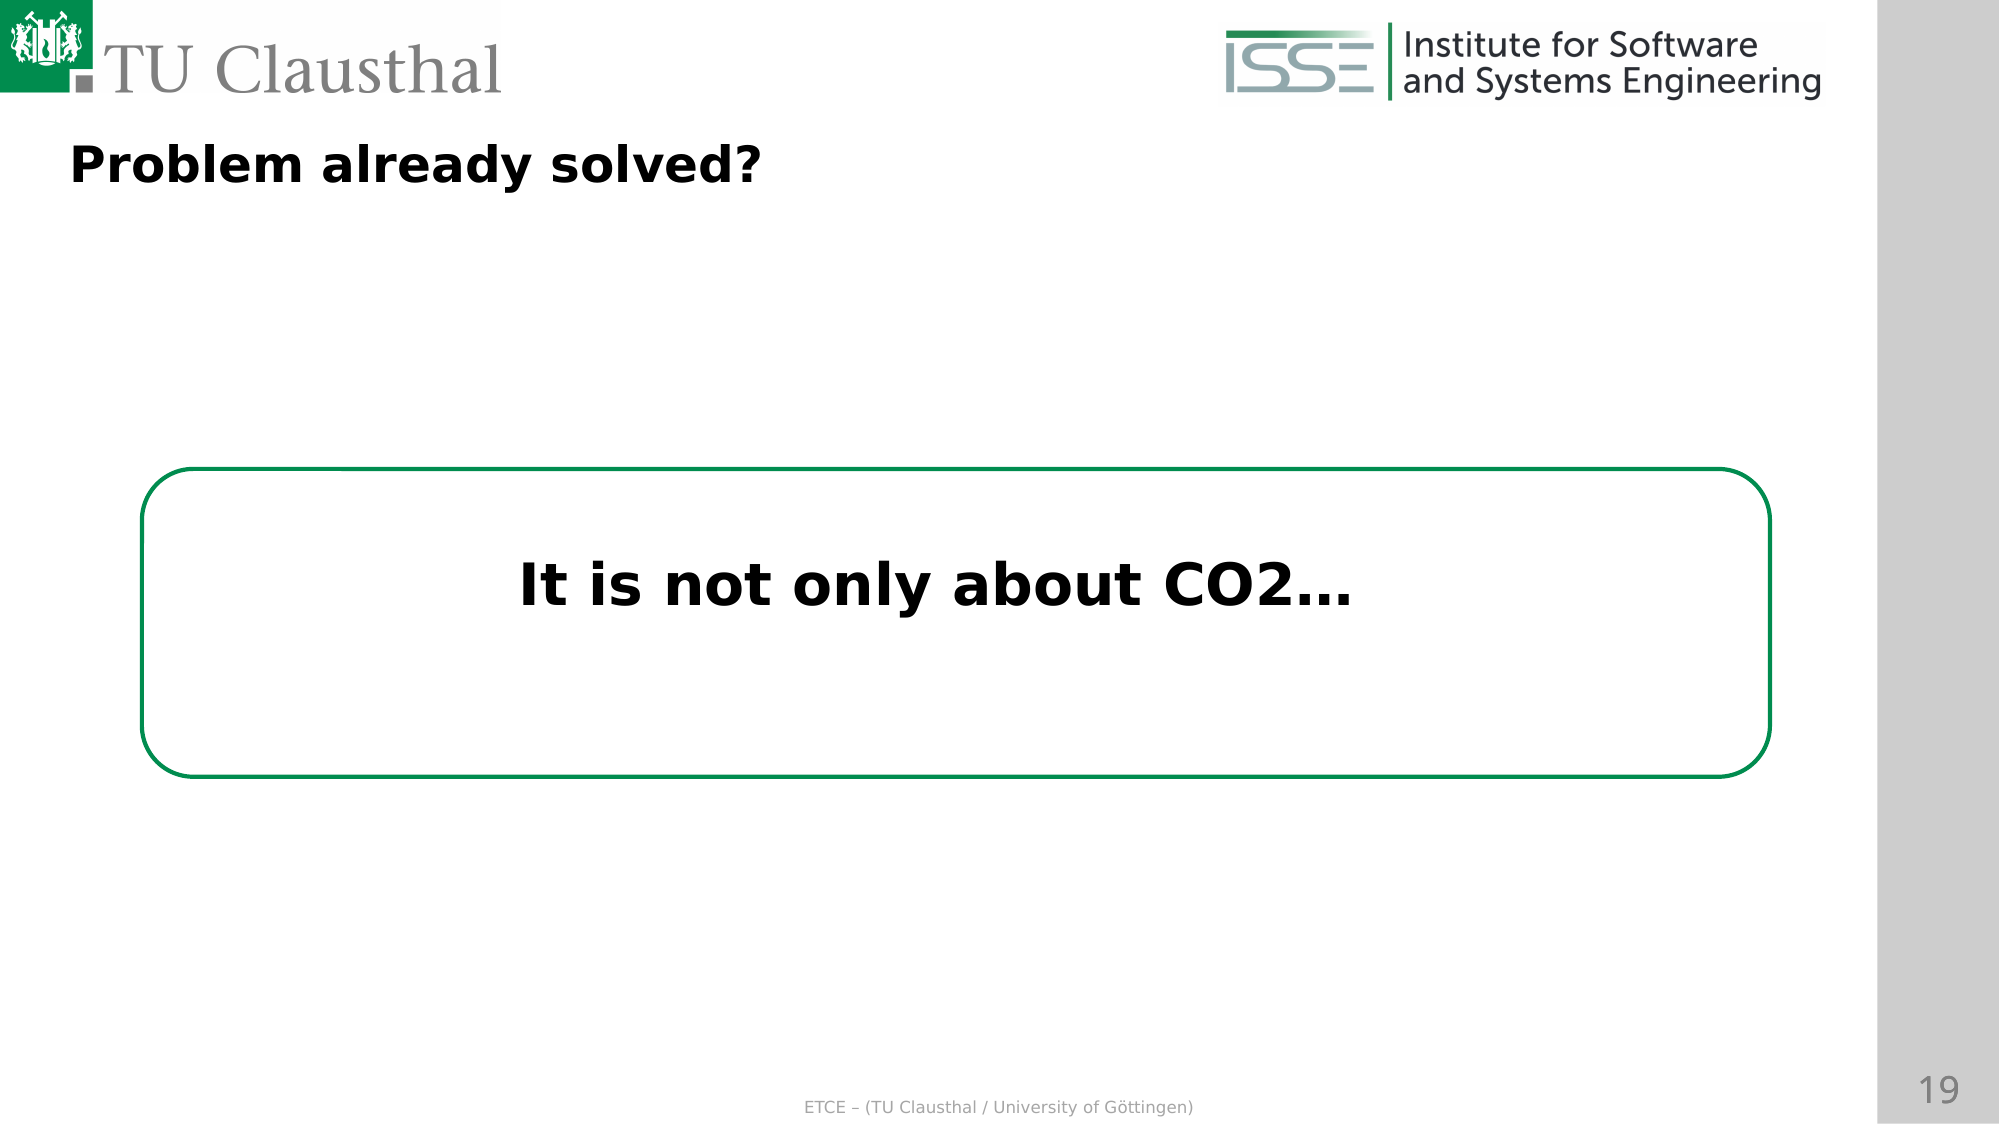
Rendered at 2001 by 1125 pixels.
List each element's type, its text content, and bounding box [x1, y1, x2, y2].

picture [0, 0, 501, 93]
text_box It is not only about CO2… [55, 208, 1818, 1034]
text_box Problem already solved? [55, 125, 1818, 207]
picture [1218, 22, 1826, 107]
text_box [139, 466, 1773, 779]
